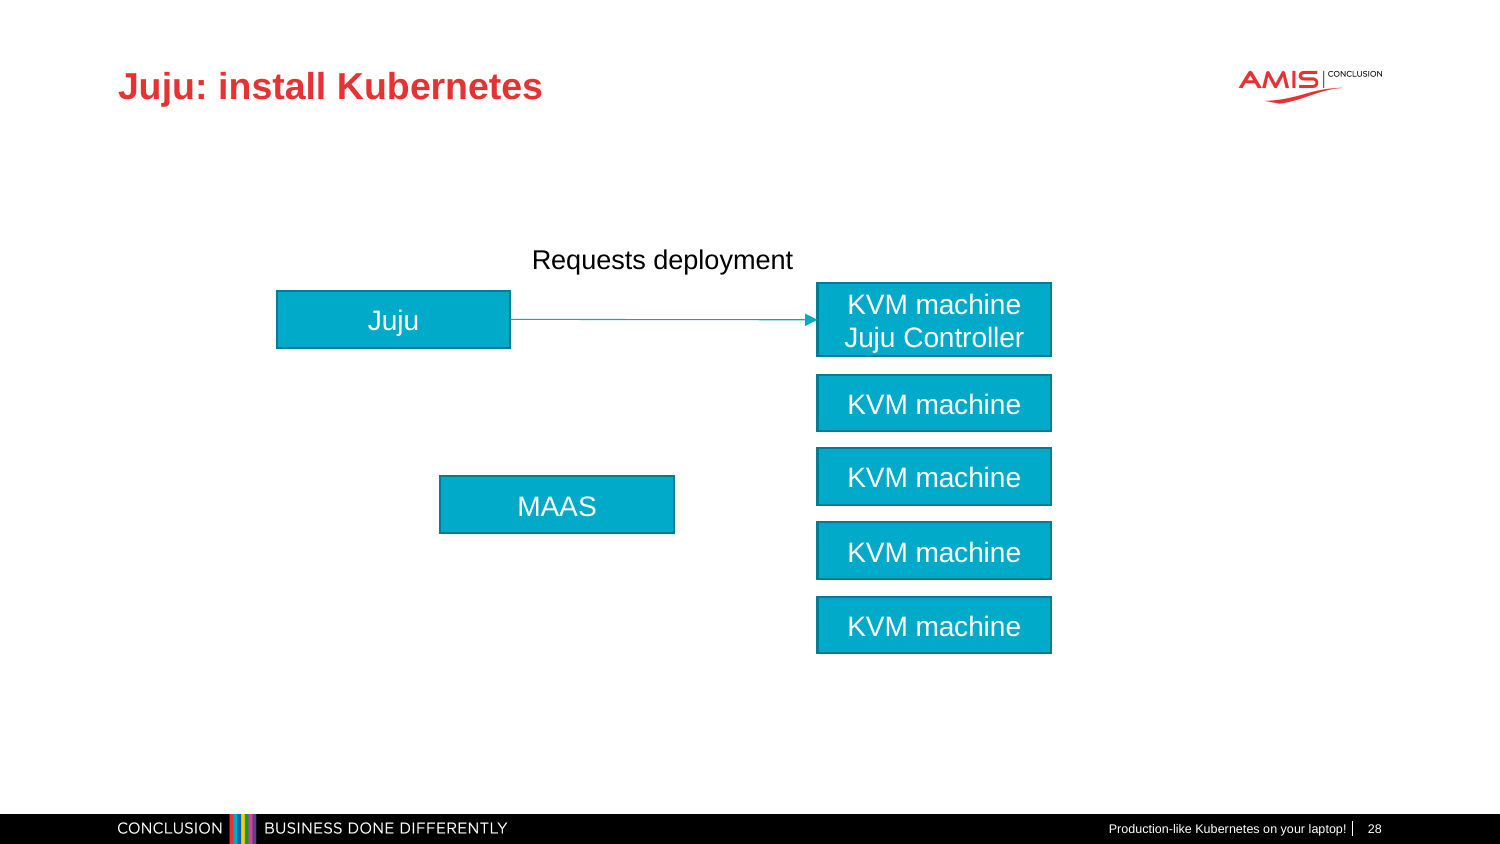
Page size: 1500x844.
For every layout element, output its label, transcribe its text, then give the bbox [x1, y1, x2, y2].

picture [0, 814, 236, 844]
text_box KVM machine Juju Controller [816, 282, 1052, 357]
picture [1205, 59, 1388, 106]
text_box KVM machine [816, 447, 1052, 506]
text_box Requests deployment [531, 242, 794, 275]
text_box KVM machine [816, 374, 1052, 432]
text_box MAAS [439, 475, 675, 534]
picture [239, 814, 1500, 844]
text_box Juju [276, 290, 511, 349]
title Juju: install Kubernetes [118, 47, 1205, 130]
slide_number 28 [1358, 820, 1382, 839]
footer Production-like Kubernetes on your laptop! [814, 820, 1347, 839]
text_box KVM machine [816, 596, 1052, 654]
text_box KVM machine [816, 521, 1052, 580]
